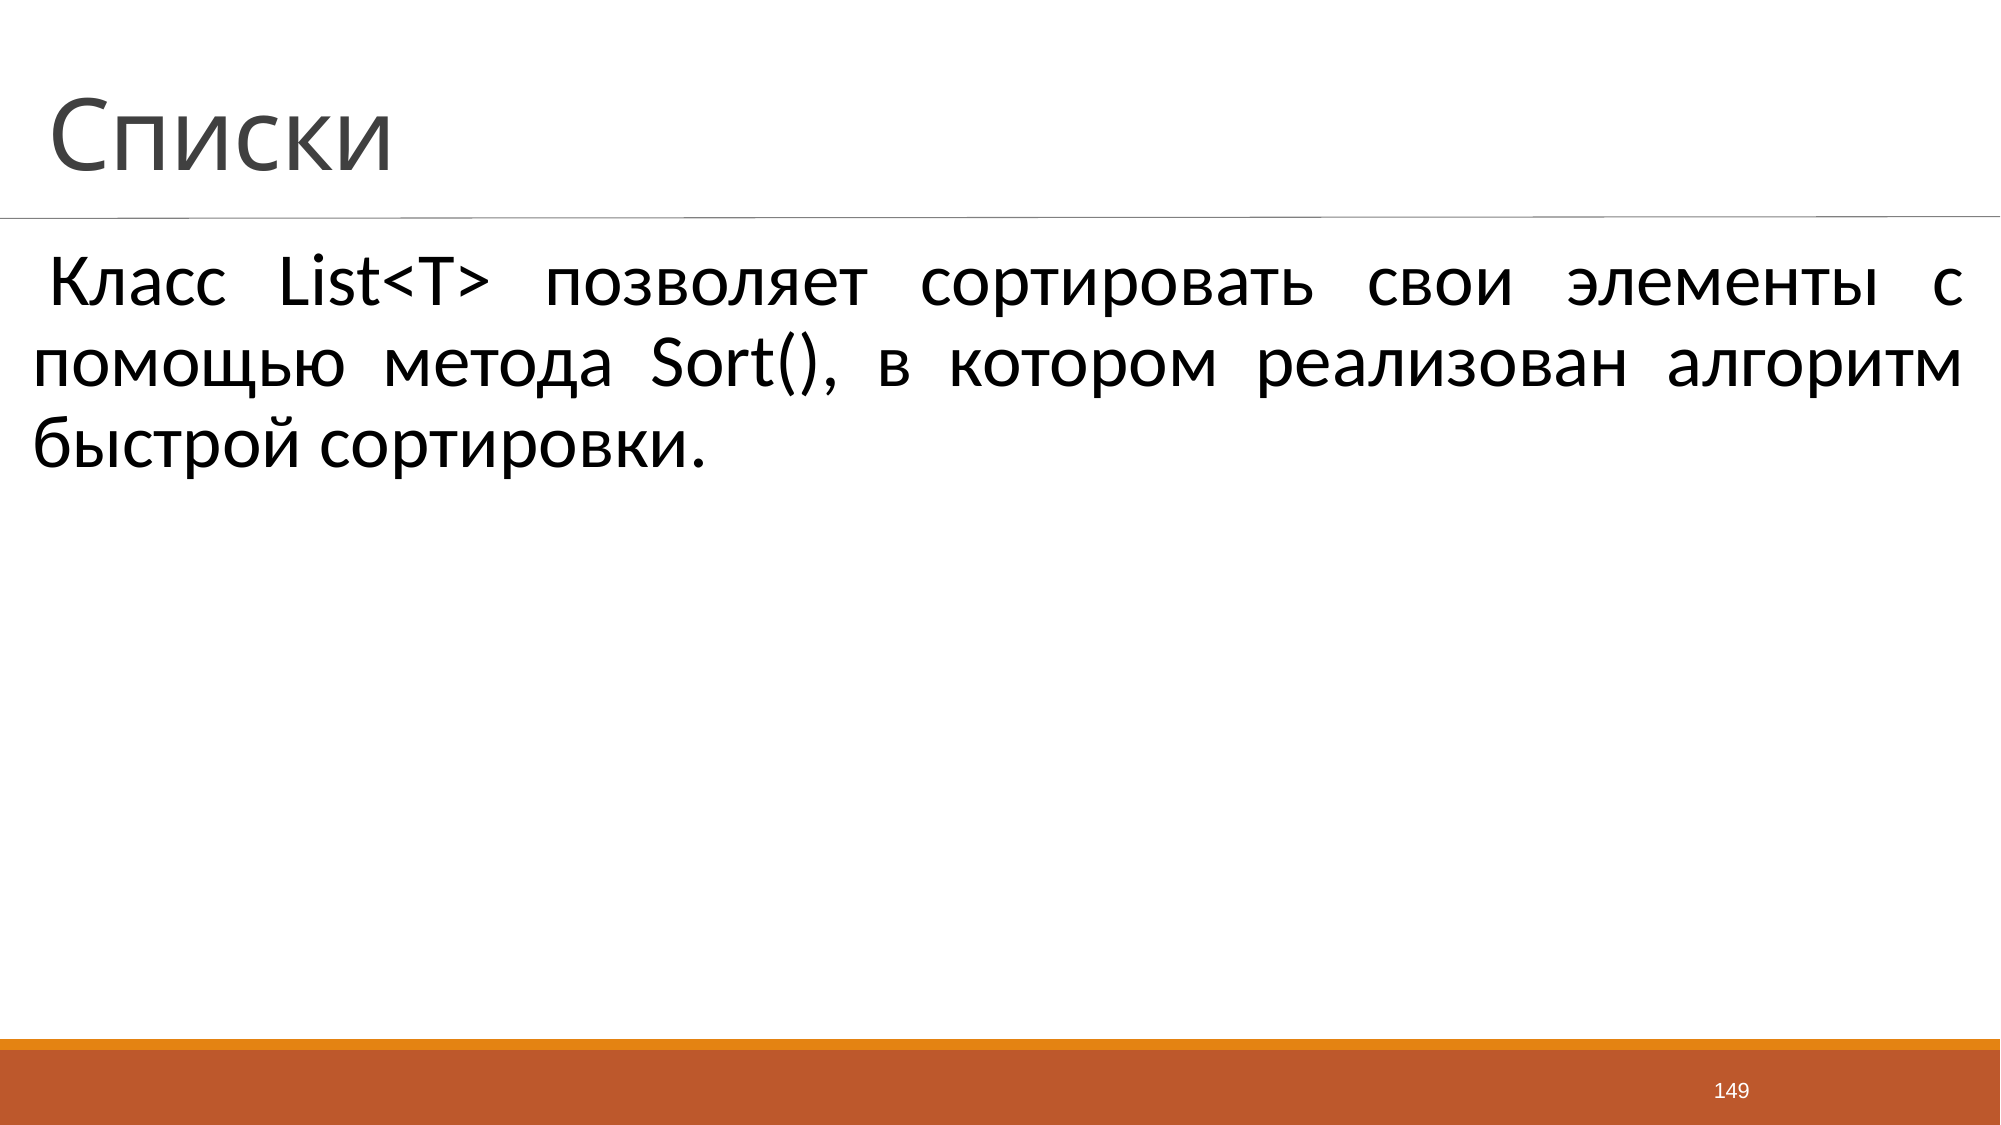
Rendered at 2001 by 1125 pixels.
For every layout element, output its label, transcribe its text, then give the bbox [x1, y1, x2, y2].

list Класс List<T> позволяет сортировать свои элементы с помощью метода Sort(), в котором реализован алгоритм быстрой сортировки. [32, 233, 1967, 1025]
title Списки [32, 47, 1967, 198]
slide_number 149 [1624, 1059, 1840, 1120]
